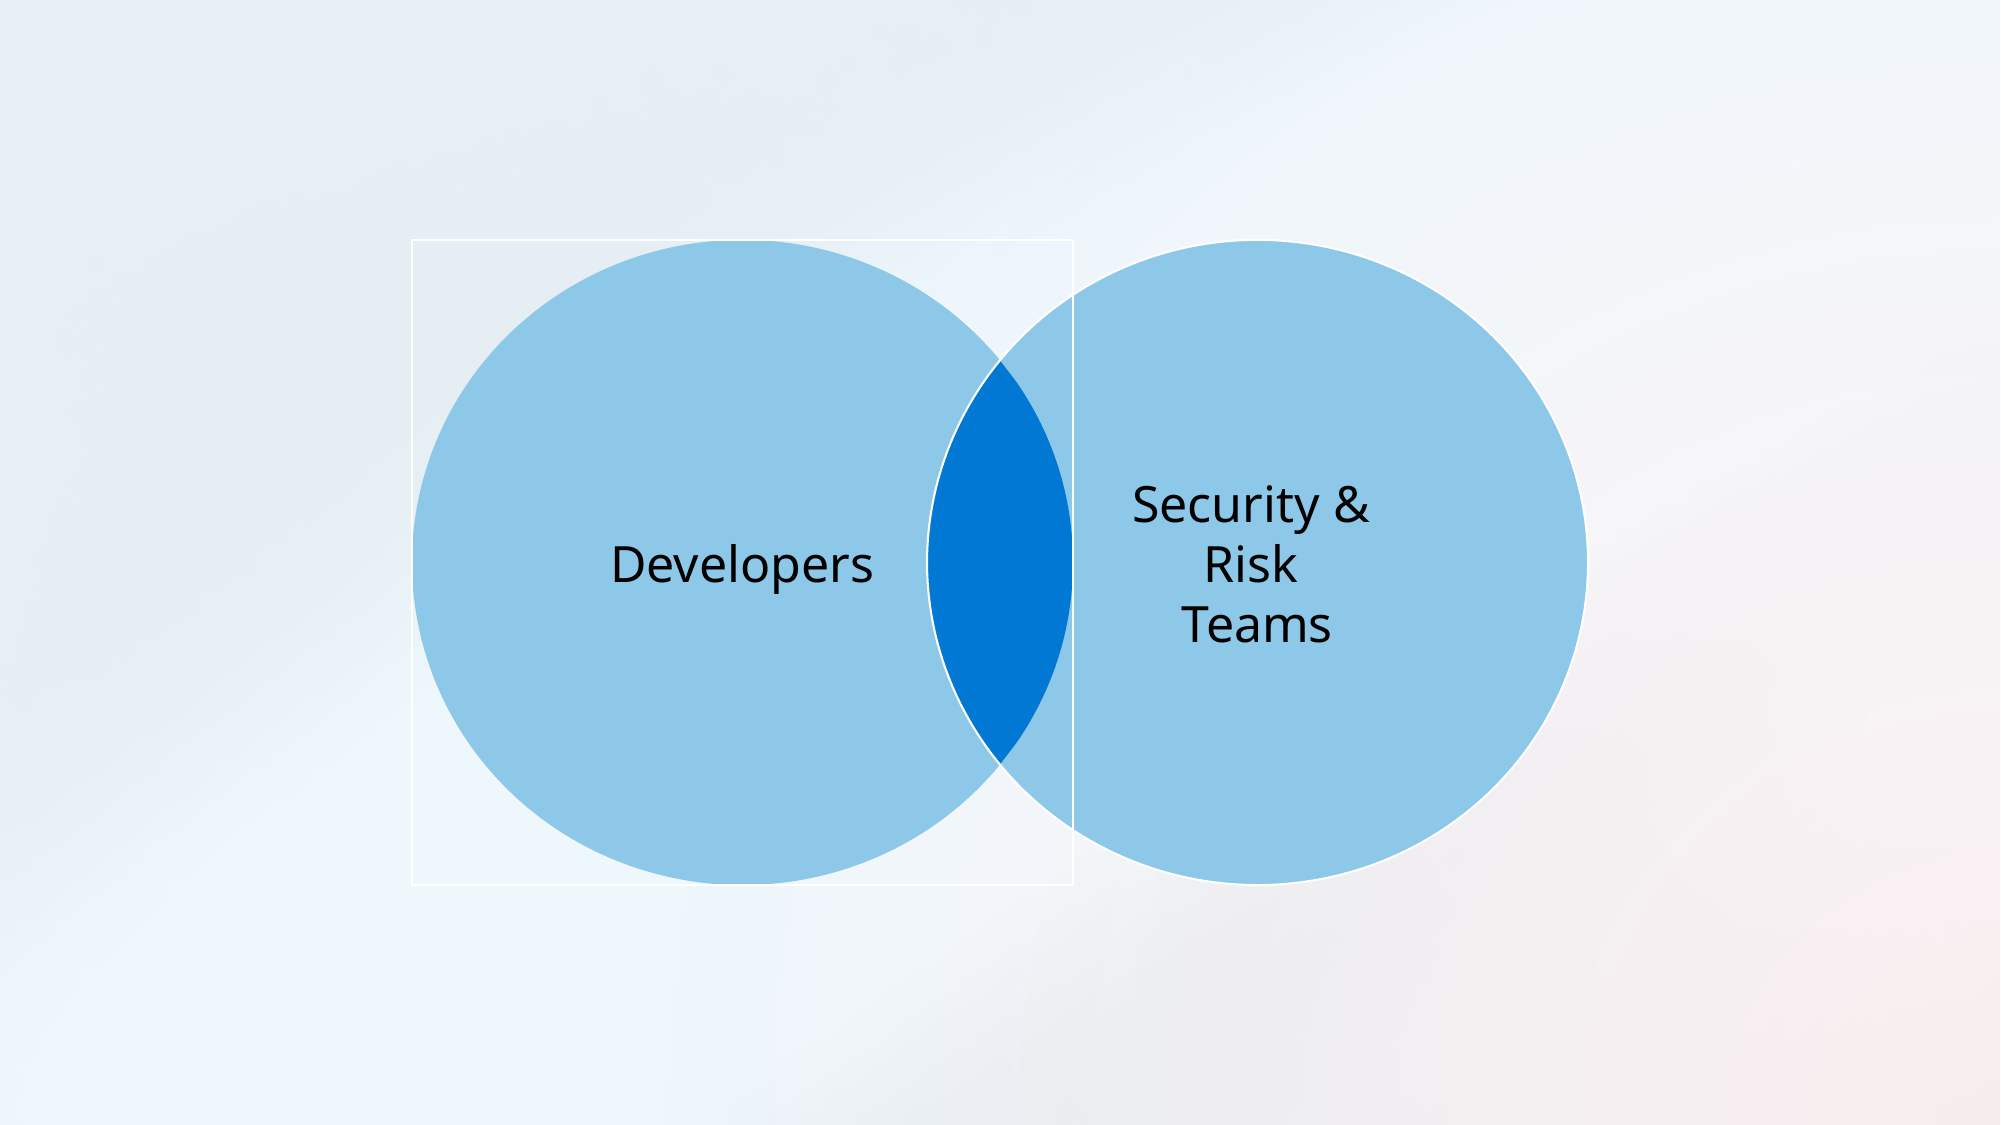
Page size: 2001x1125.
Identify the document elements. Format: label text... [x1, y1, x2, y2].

title Developers [411, 239, 1074, 886]
text_box Security & Risk Teams [926, 238, 1589, 886]
picture [0, 0, 2001, 1125]
